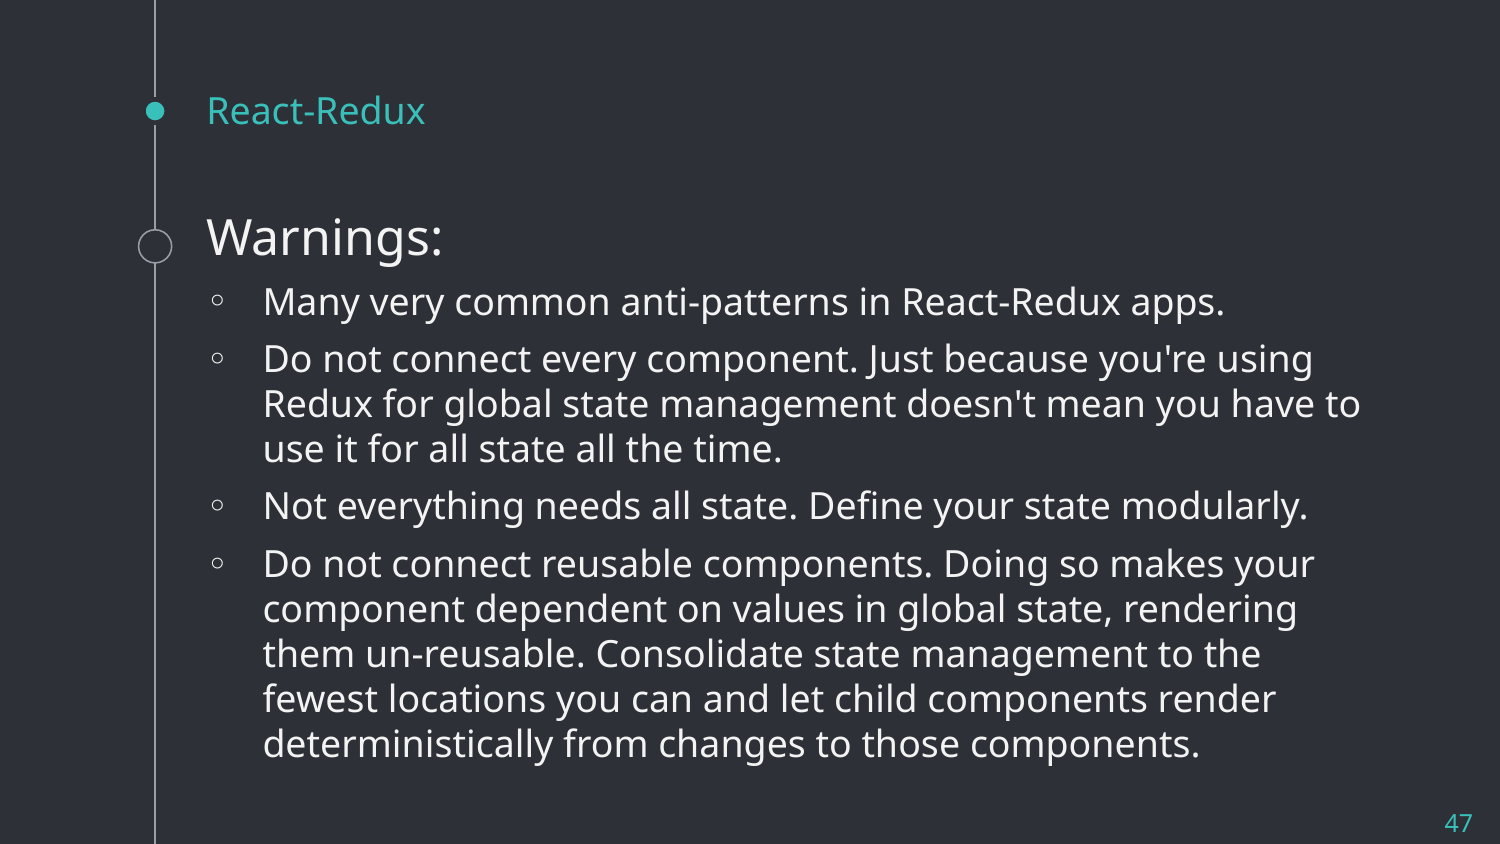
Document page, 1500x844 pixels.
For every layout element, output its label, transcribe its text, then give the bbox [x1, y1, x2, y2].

list Warnings: Many very common anti-patterns in React-Redux apps. Do not connect every component. Just because you're using Redux for global state management doesn't mean you have to use it for all state all the time. Not everything needs all state. Define your state modularly. Do not connect reusable components. Doing so makes your component dependent on values in global state, rendering them un-reusable. Consolidate state management to the fewest locations you can and let child components render deterministically from changes to those components. [191, 189, 1399, 802]
slide_number 47 [1398, 792, 1489, 844]
title React-Redux [191, 90, 1317, 147]
